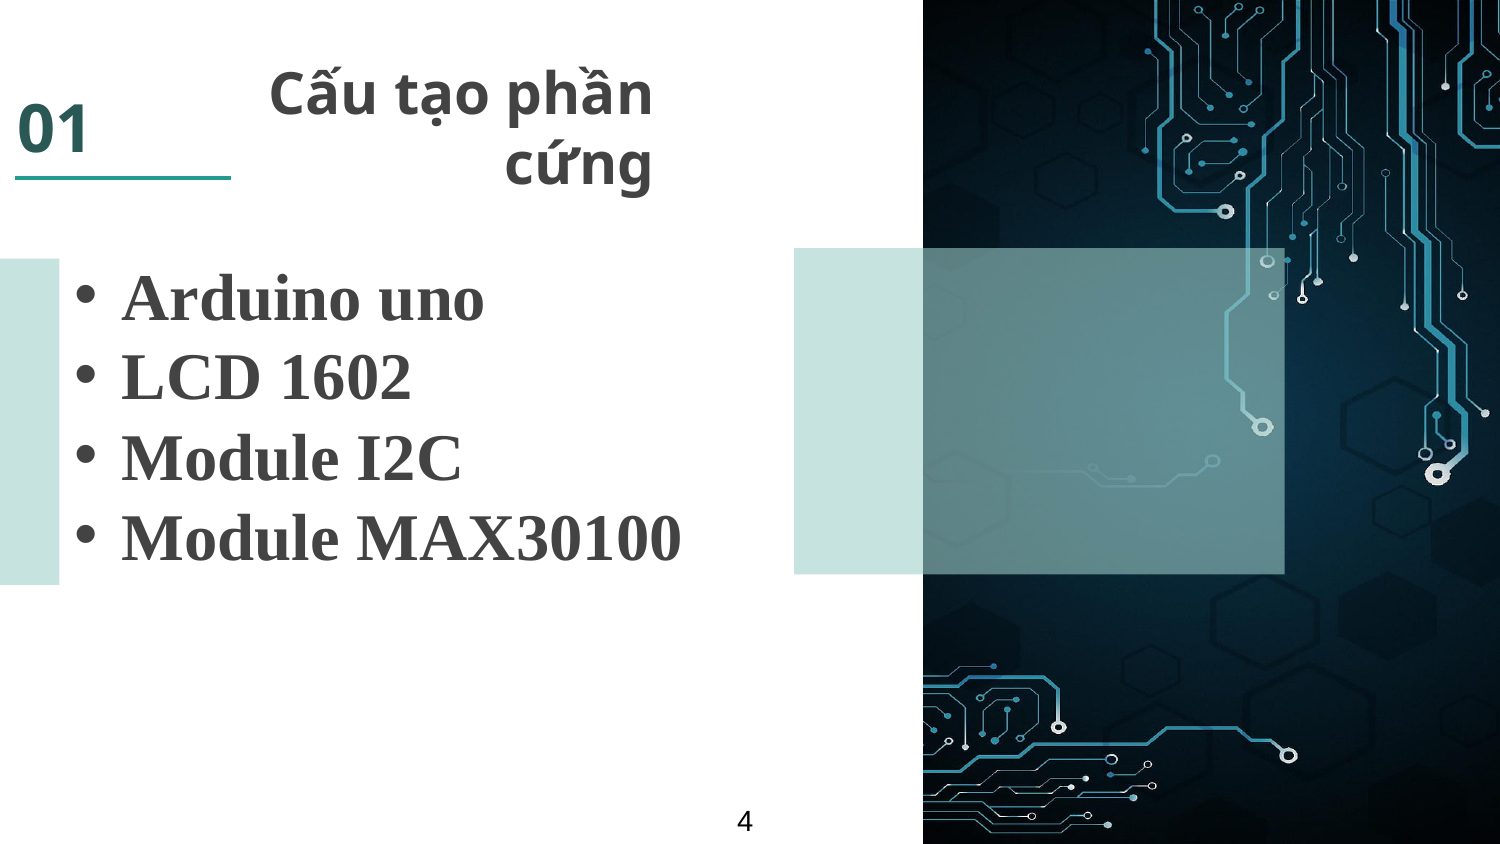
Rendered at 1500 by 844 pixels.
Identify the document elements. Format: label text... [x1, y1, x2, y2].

text_box 01 [2, 91, 189, 162]
text_box [794, 248, 918, 575]
subtitle Arduino uno LCD 1602 Module I2C Module MAX30100 [59, 238, 774, 585]
text_box [0, 258, 60, 585]
picture [923, 0, 1500, 844]
title Cấu tạo phần cứng [95, 52, 670, 200]
text_box 4 [722, 794, 769, 844]
